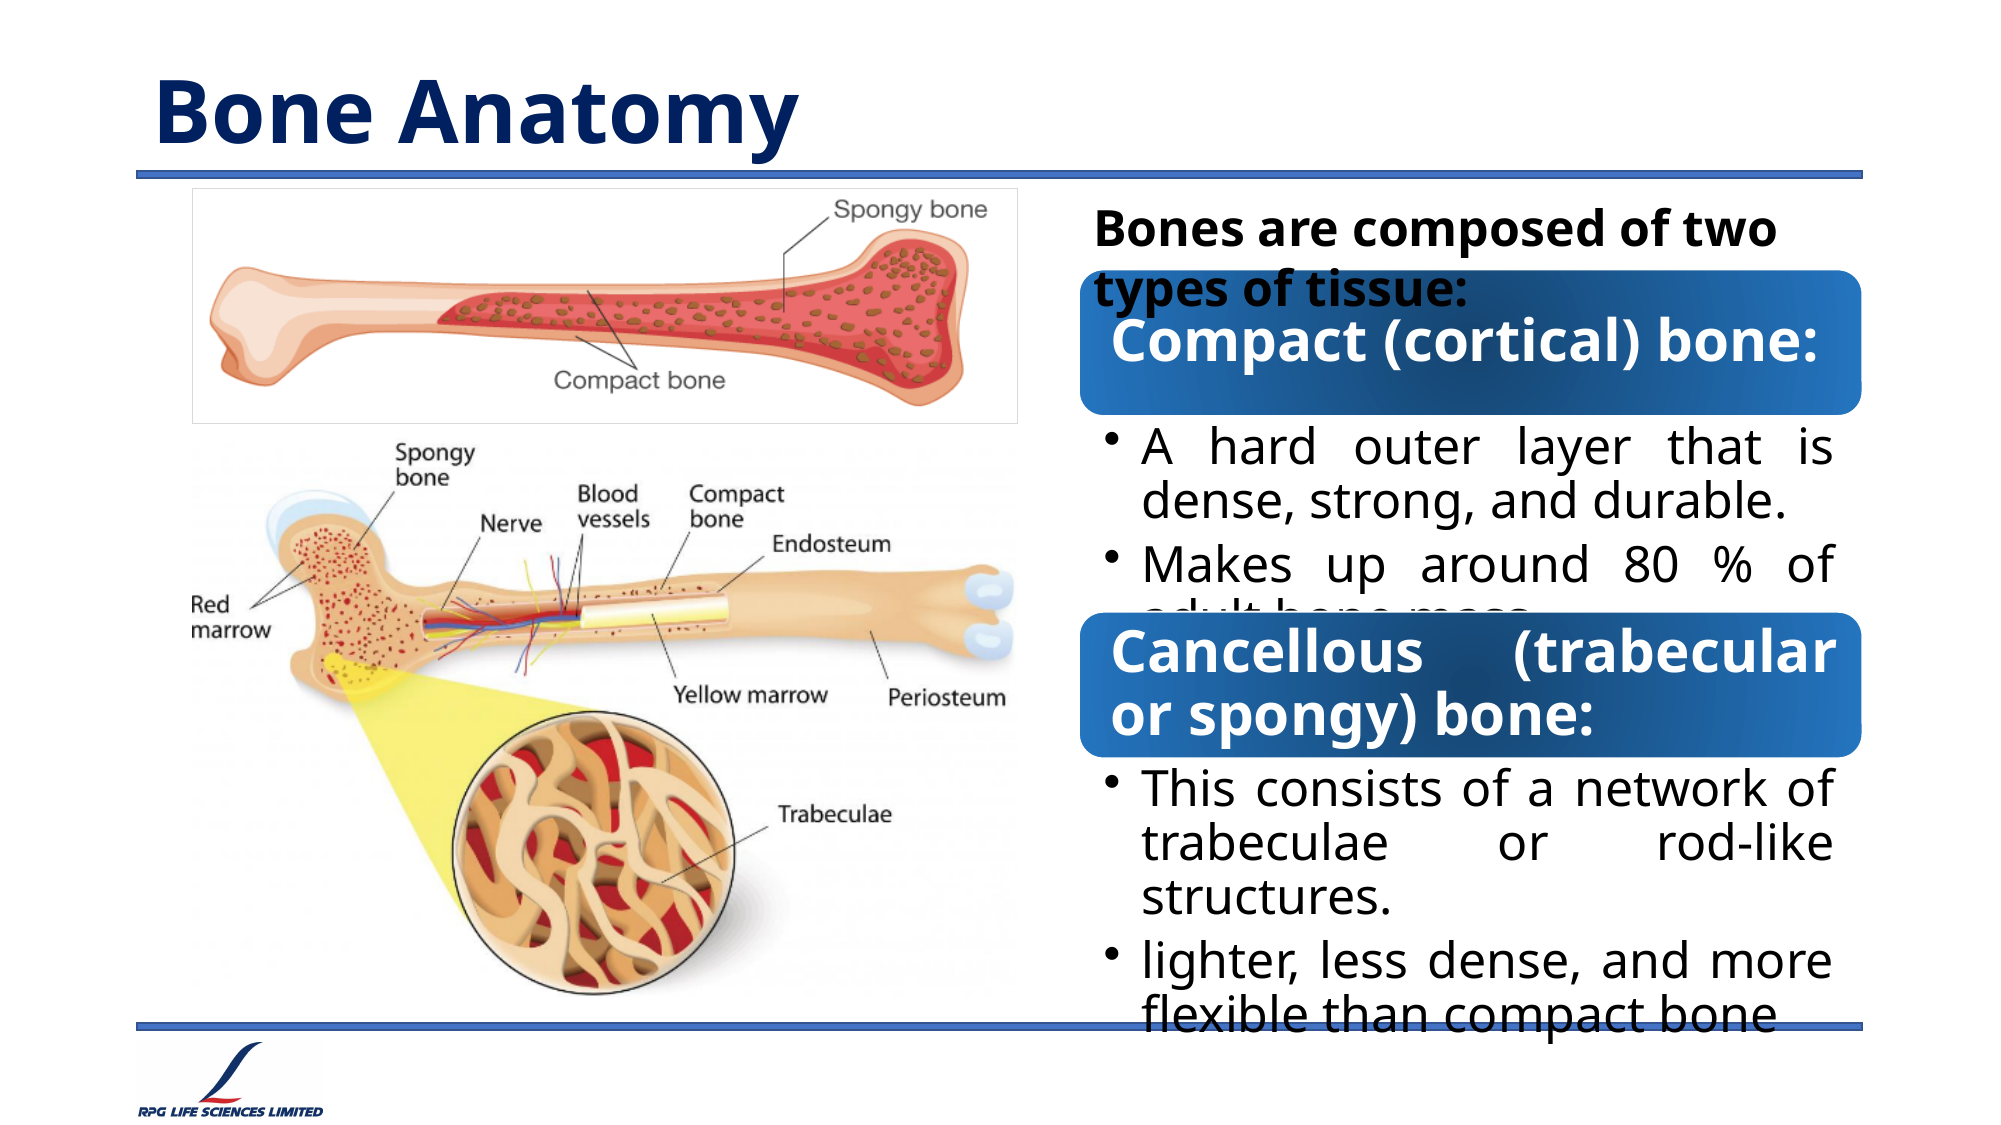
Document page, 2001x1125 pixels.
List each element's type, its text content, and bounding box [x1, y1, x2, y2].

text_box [1078, 255, 1863, 1023]
picture [192, 438, 1018, 997]
picture [137, 1041, 324, 1118]
title Bone Anatomy [137, 59, 1863, 171]
text_box Bones are composed of two types of tissue: [1078, 188, 1802, 255]
picture [192, 188, 1018, 424]
